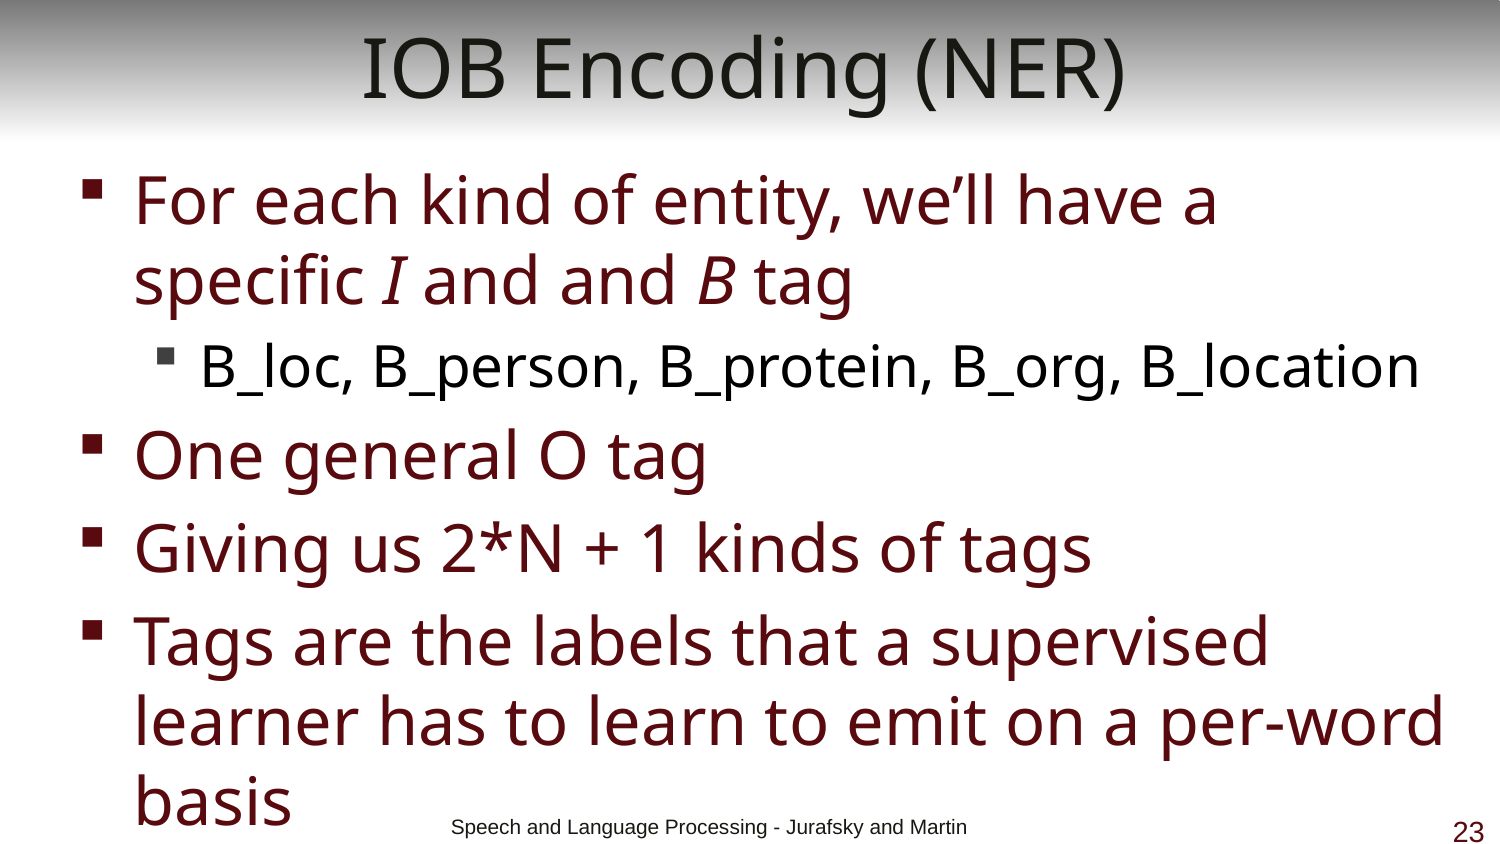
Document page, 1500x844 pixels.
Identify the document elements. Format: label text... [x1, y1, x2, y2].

slide_number 23 [1424, 806, 1500, 844]
footer Speech and Language Processing - Jurafsky and Martin [199, 806, 1424, 844]
title IOB Encoding (NER) [12, 0, 1475, 132]
list For each kind of entity, we’ll have a specific I and and B tag B_loc, B_person, B_protein, B_org, B_location One general O tag Giving us 2*N + 1 kinds of tags Tags are the labels that a supervised learner has to learn to emit on a per-word basis [62, 150, 1475, 797]
